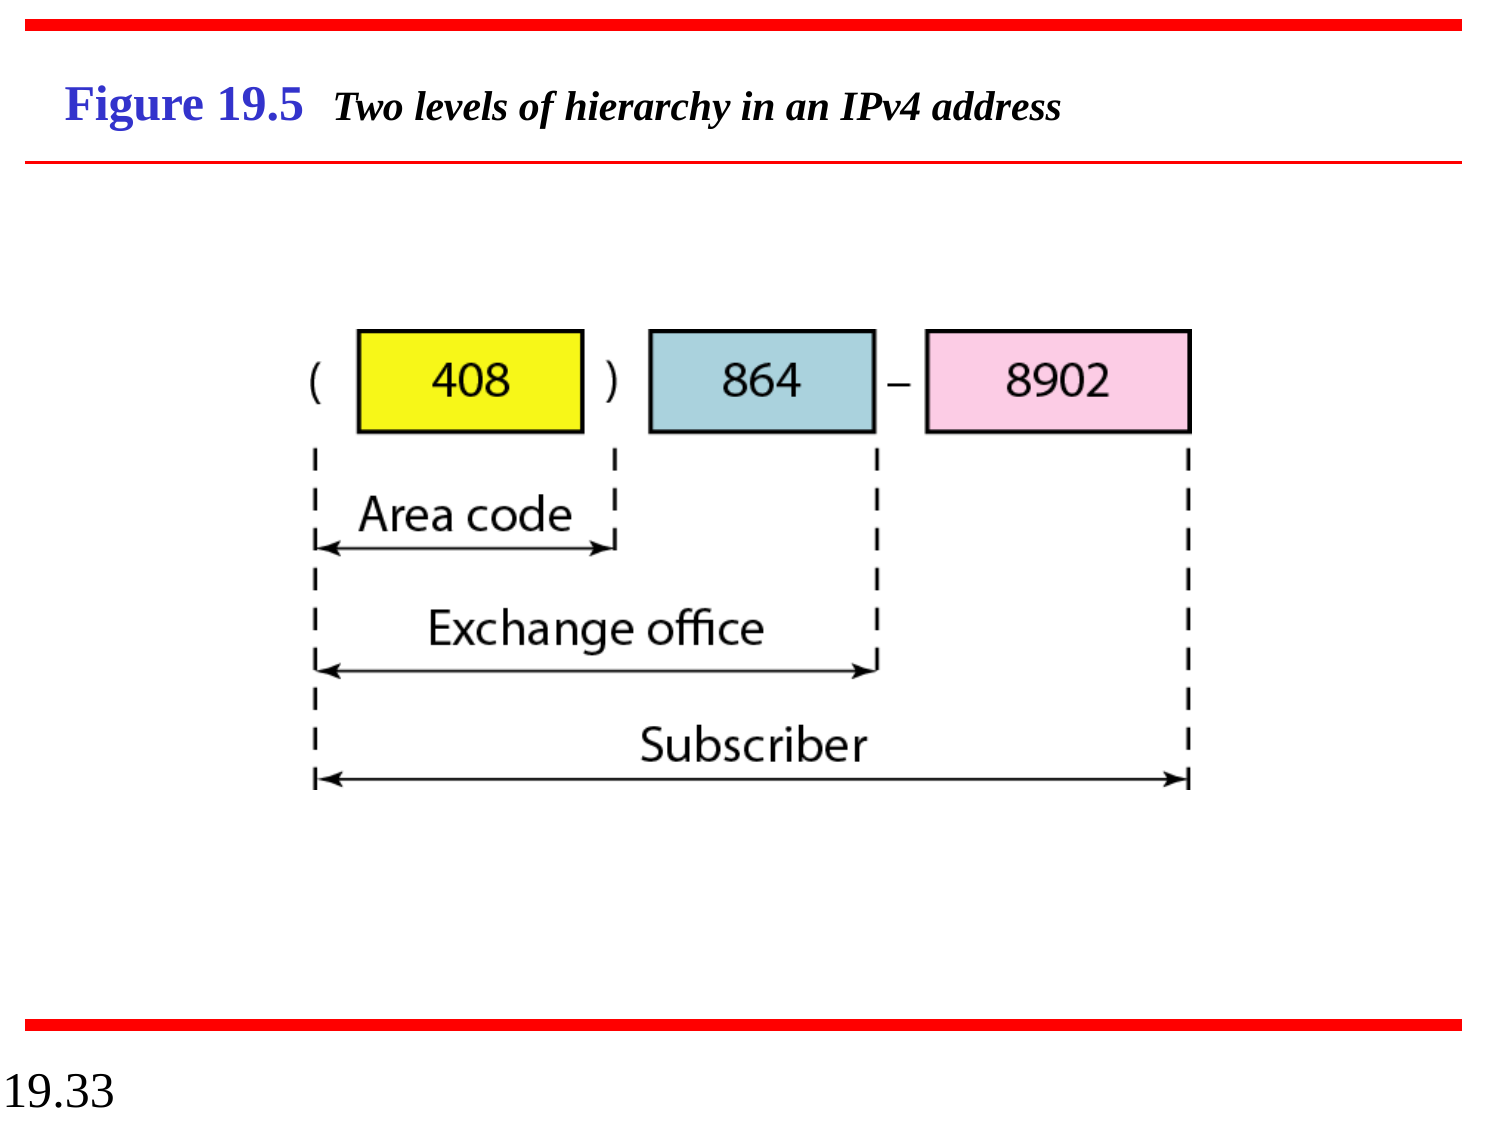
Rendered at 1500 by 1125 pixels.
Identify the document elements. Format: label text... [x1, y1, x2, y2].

picture [309, 328, 1192, 790]
title Figure 19.5 Two levels of hierarchy in an IPv4 address [62, 68, 1065, 259]
text_box 19.33 [0, 1060, 121, 1125]
